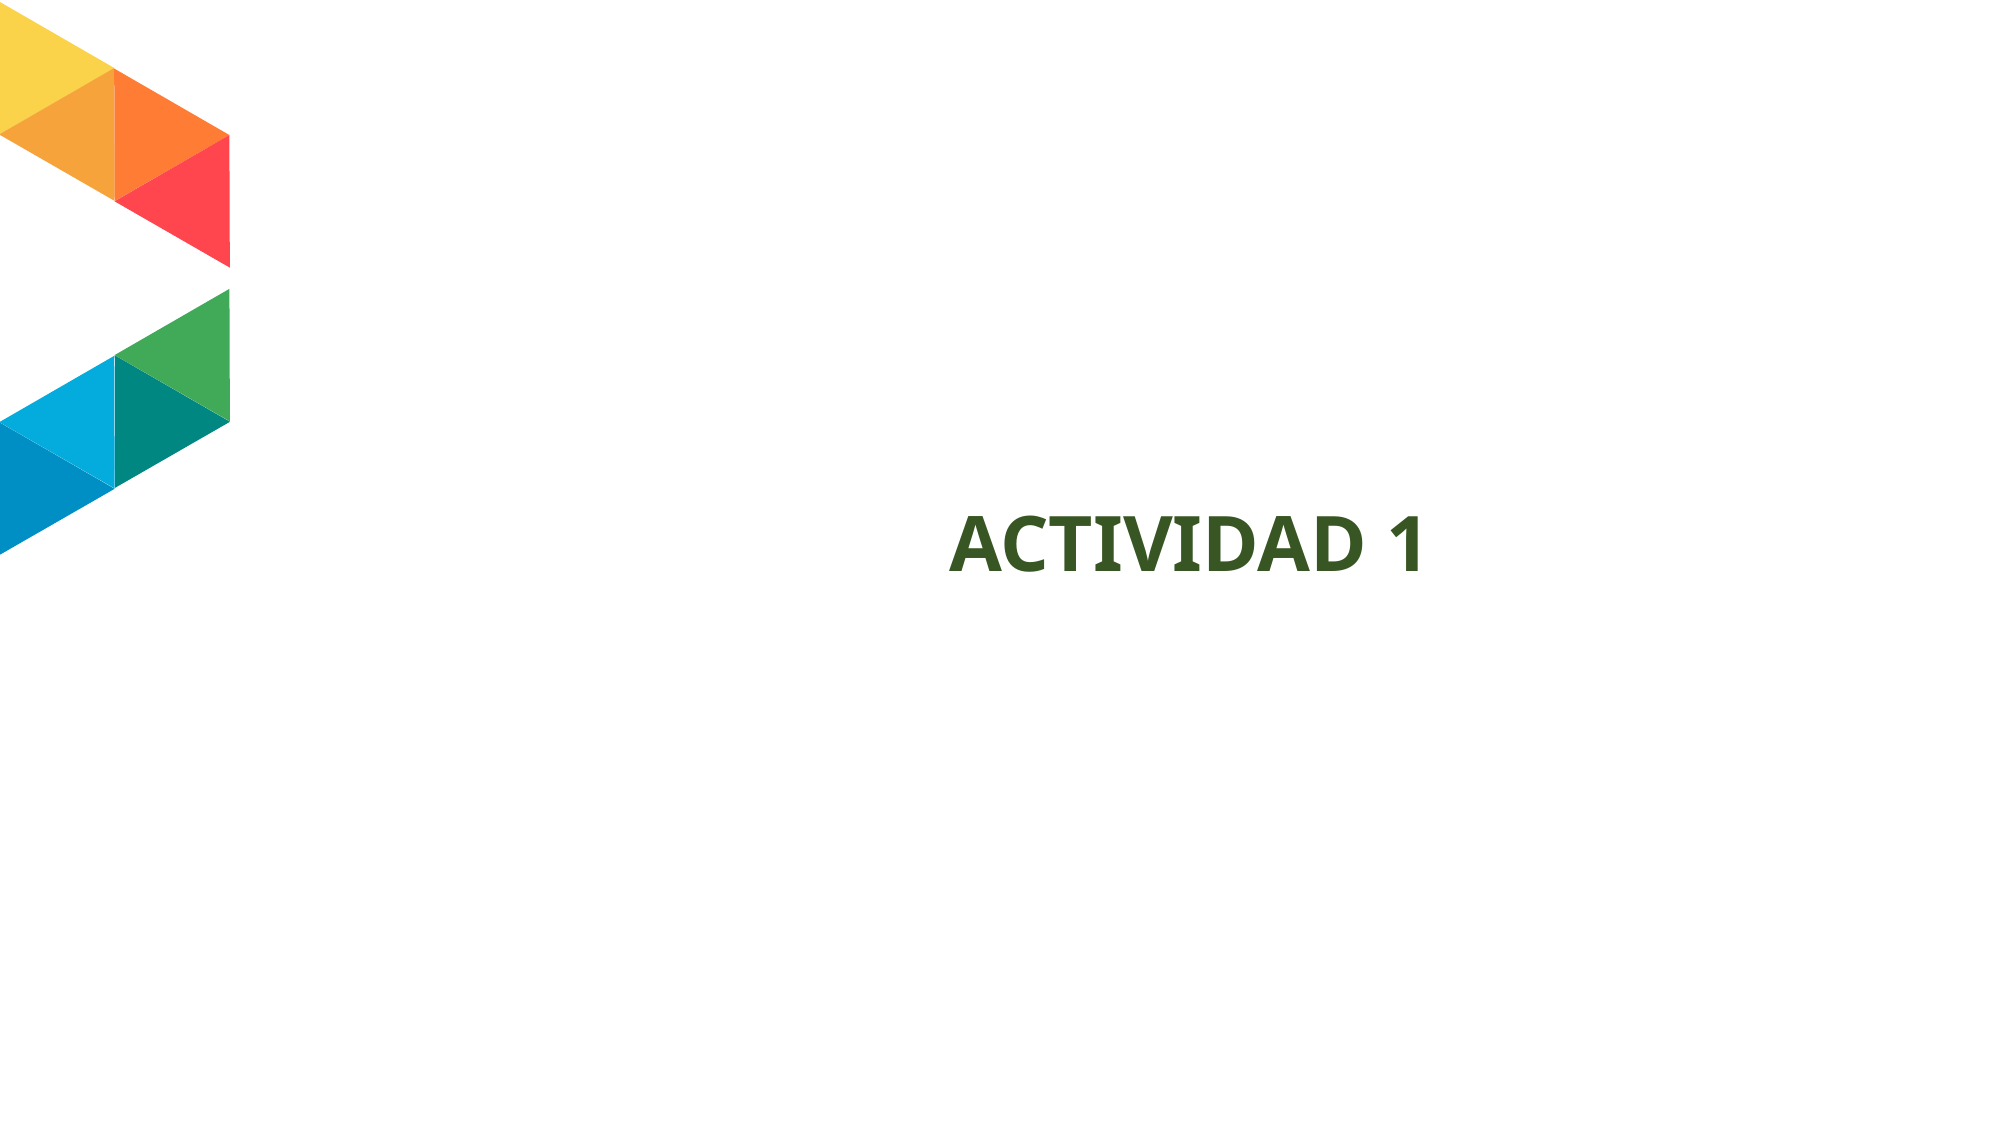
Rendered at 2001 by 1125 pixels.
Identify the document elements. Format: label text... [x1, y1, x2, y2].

title ACTIVIDAD 1 [473, 497, 1907, 596]
